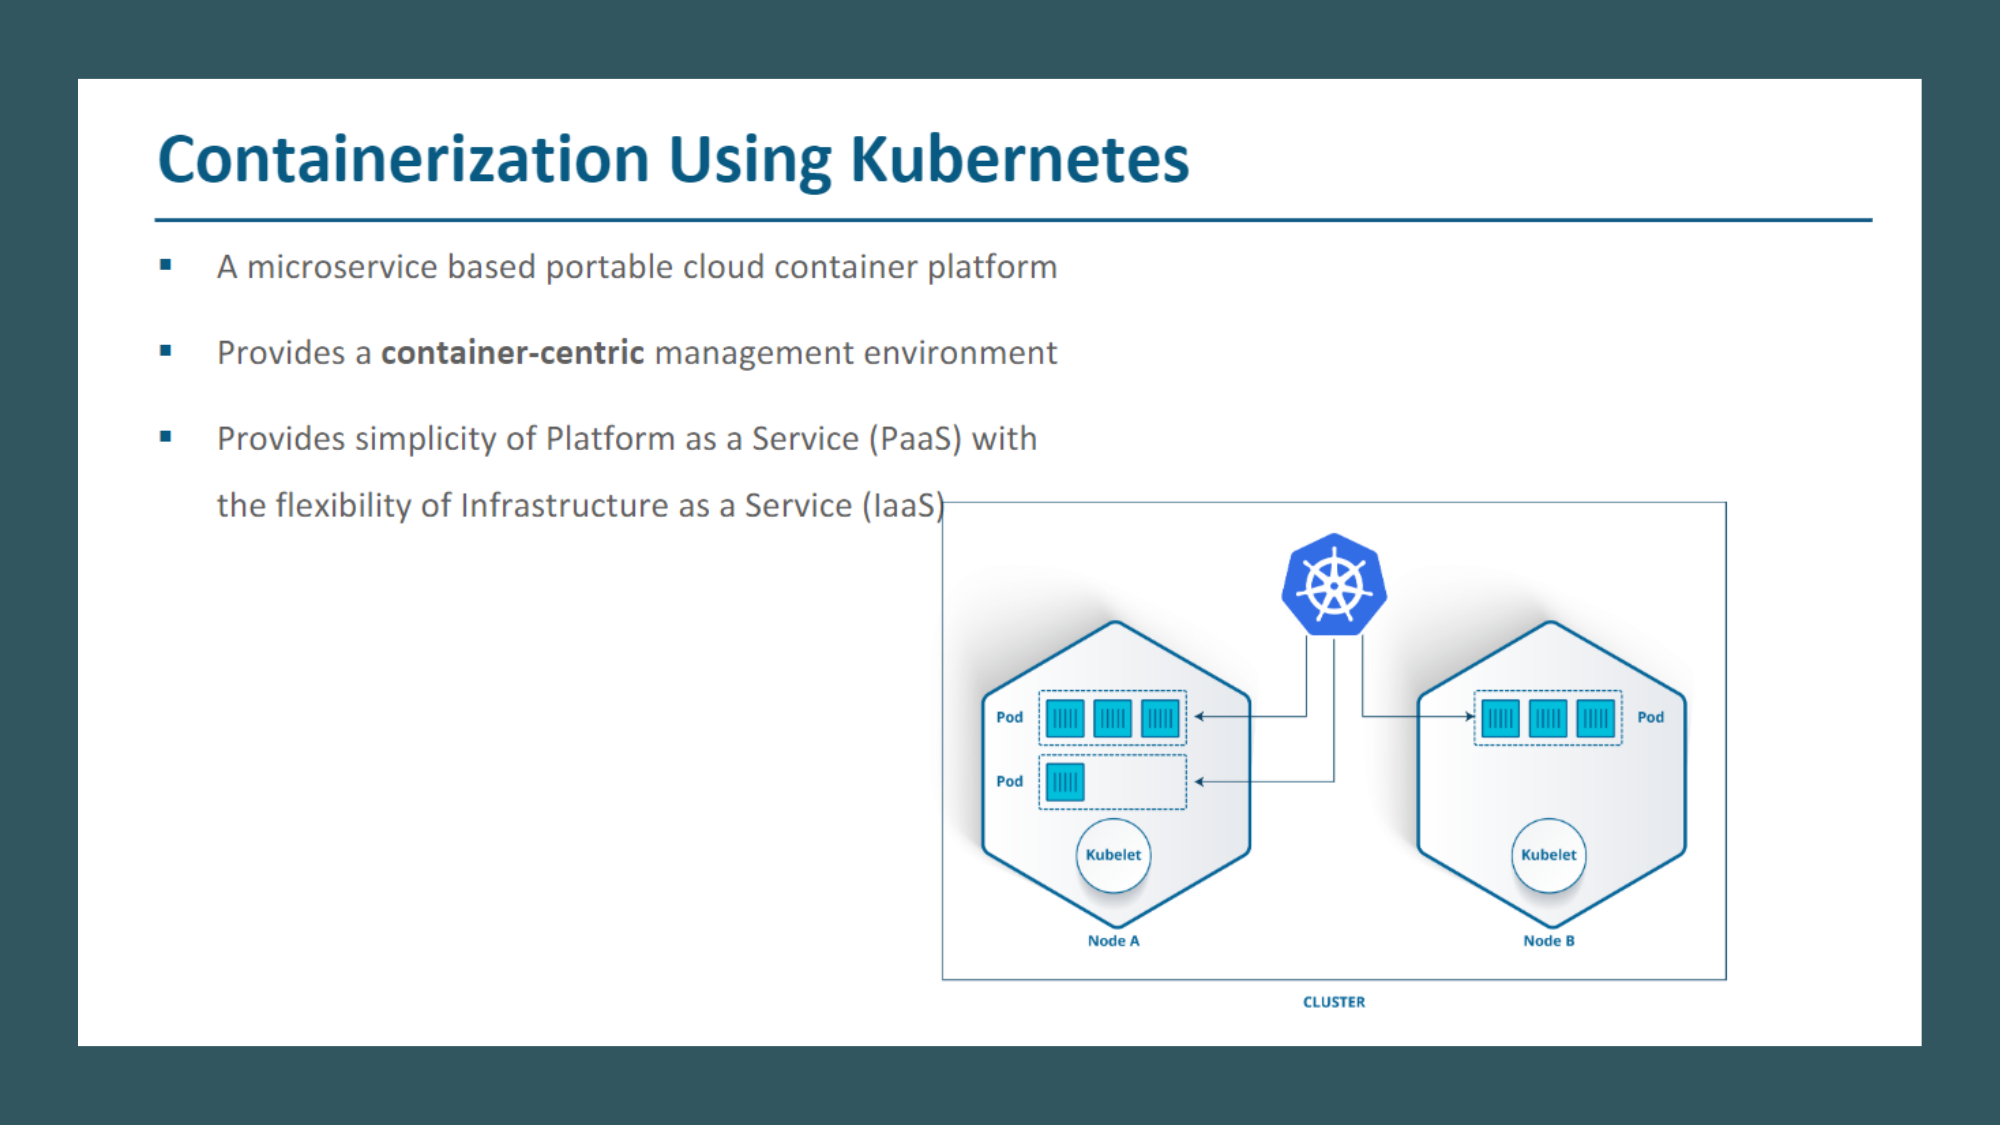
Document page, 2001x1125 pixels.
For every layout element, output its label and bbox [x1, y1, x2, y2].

text_box [0, 0, 2000, 1125]
text_box [77, 78, 1923, 1047]
list [112, 105, 1888, 1020]
